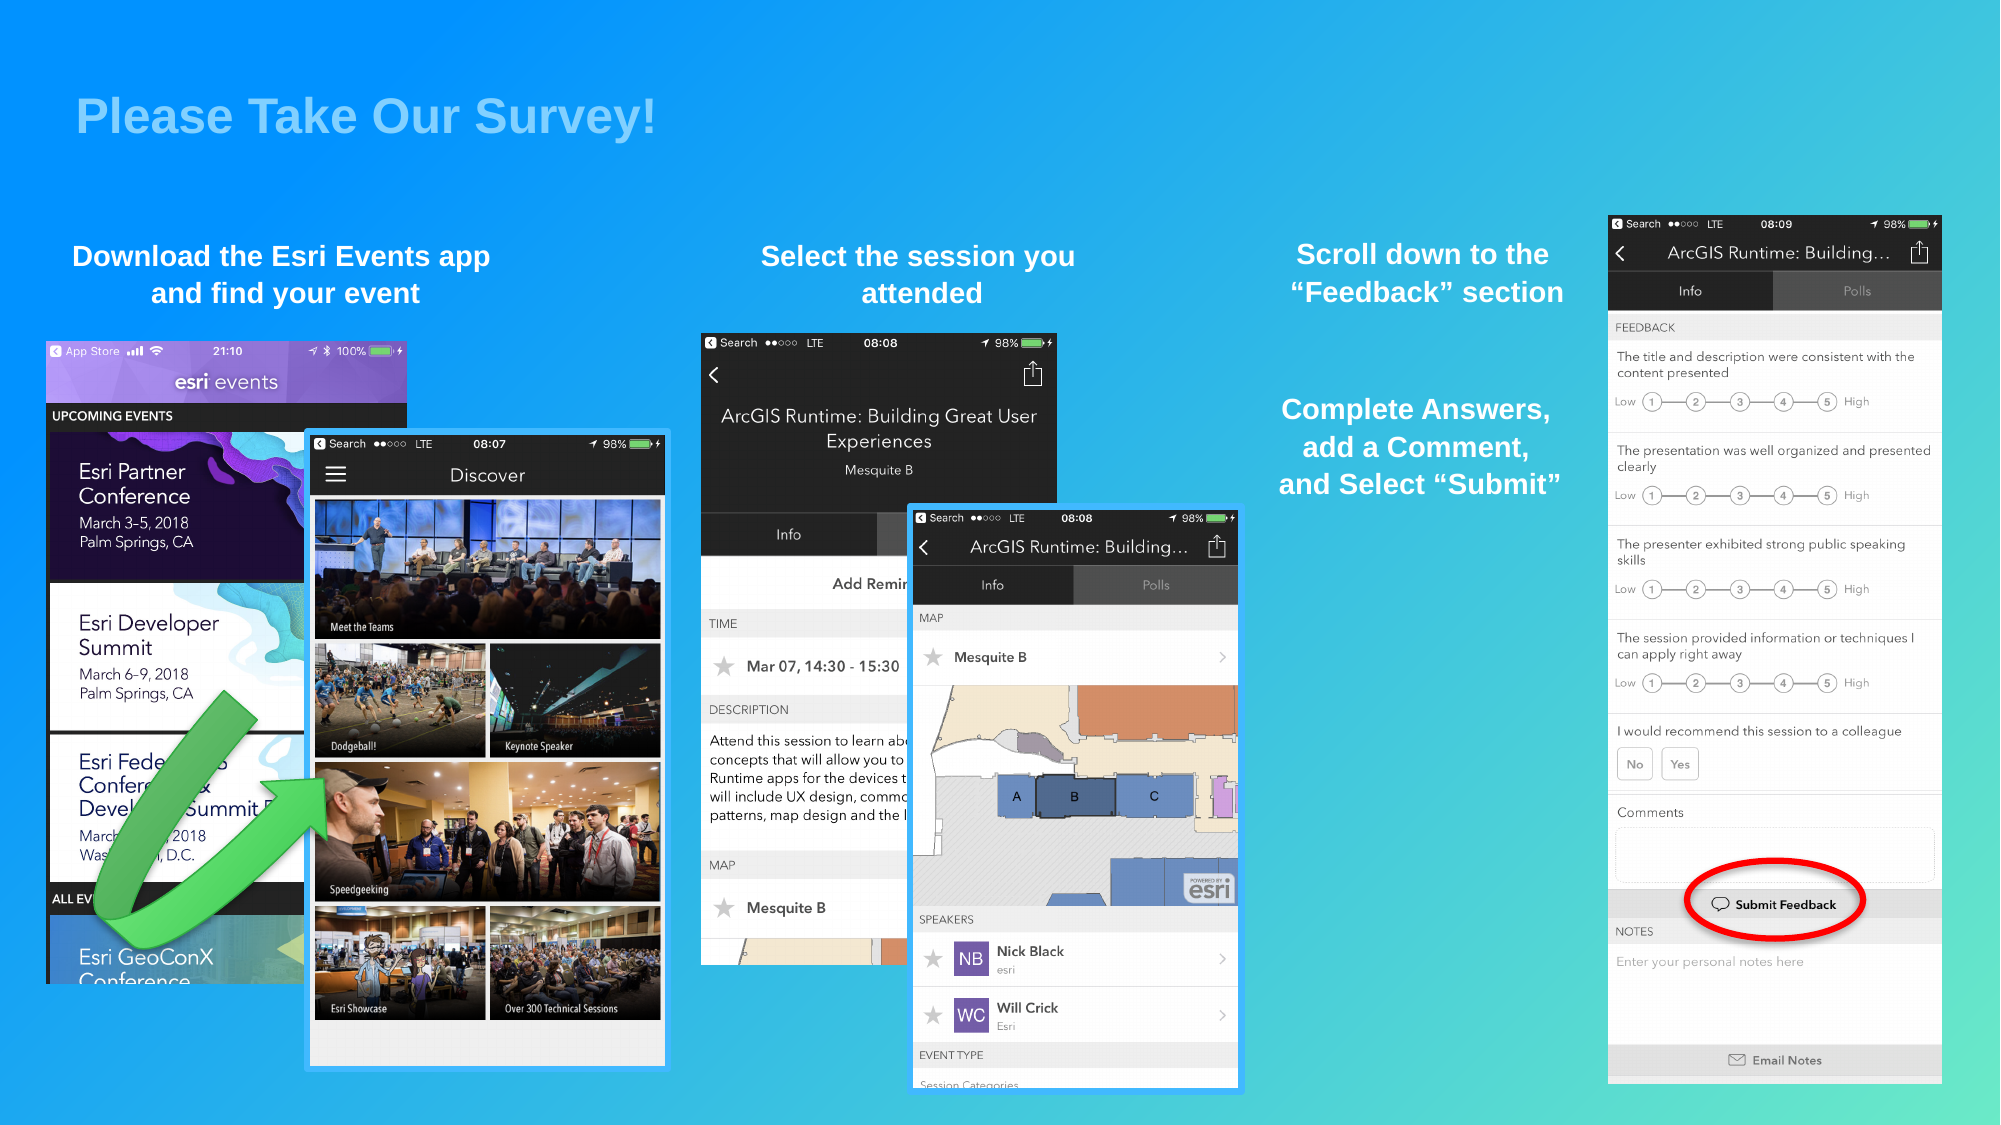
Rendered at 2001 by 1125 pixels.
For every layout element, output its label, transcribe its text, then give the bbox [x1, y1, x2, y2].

picture [701, 333, 1239, 1089]
text_box [0, 0, 2000, 1125]
text_box Download the Esri Events app and find your event [75, 234, 497, 385]
text_box Scroll down to the “Feedback” section [1242, 233, 1603, 384]
text_box Select the session you attended [742, 234, 1095, 385]
title Please Take Our Survey! [75, 83, 1852, 144]
text_box Complete Answers, add a Comment, and Select “Submit” [1252, 388, 1581, 539]
picture [45, 341, 666, 1066]
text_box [1608, 215, 1943, 1084]
